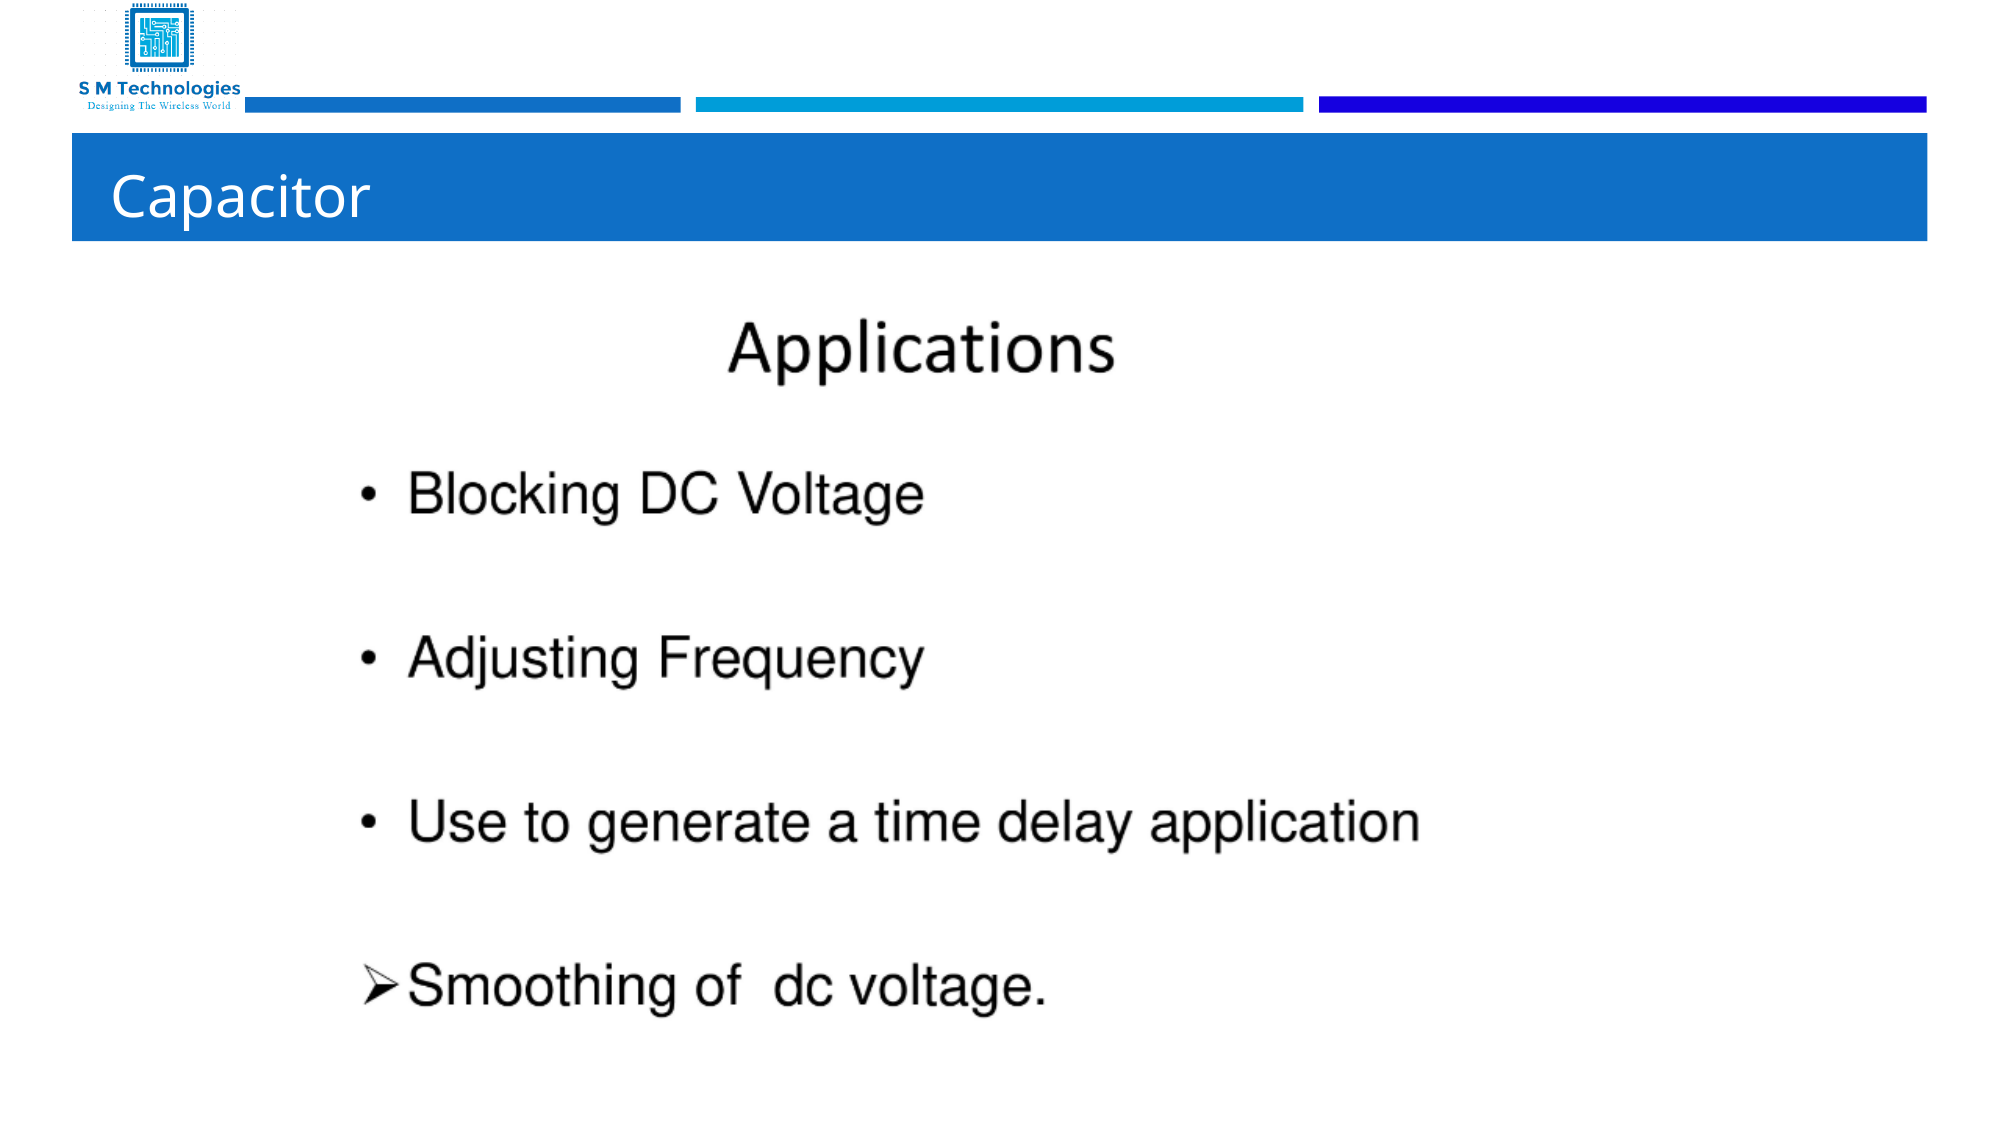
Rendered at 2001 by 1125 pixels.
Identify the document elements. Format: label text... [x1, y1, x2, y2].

picture [73, 0, 245, 115]
title Capacitor [95, 70, 1905, 237]
picture [317, 290, 1525, 1048]
